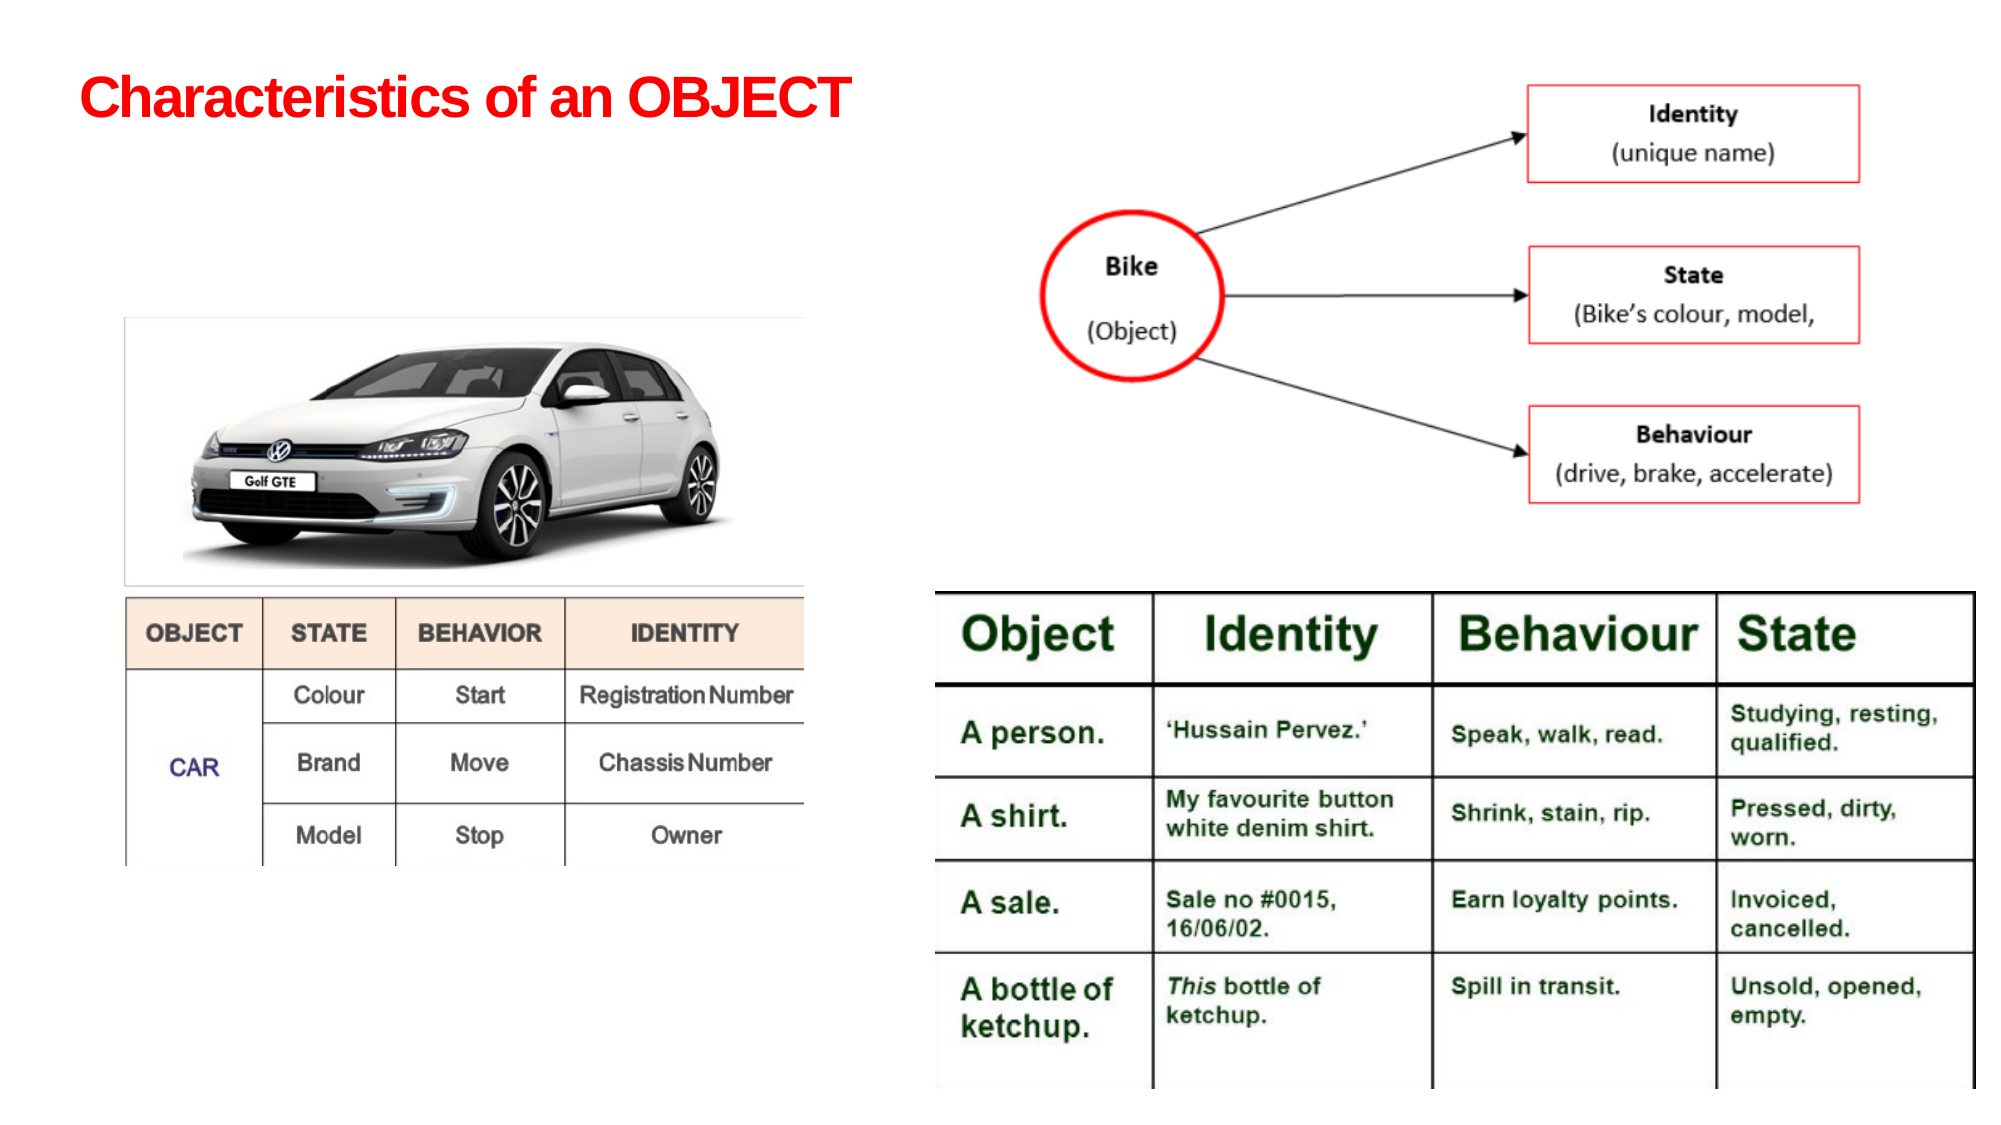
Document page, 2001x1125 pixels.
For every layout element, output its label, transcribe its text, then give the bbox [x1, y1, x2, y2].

picture [121, 317, 804, 866]
picture [935, 591, 1976, 1090]
text_box Characteristics of an OBJECT [0, 0, 854, 208]
picture [985, 13, 1892, 512]
